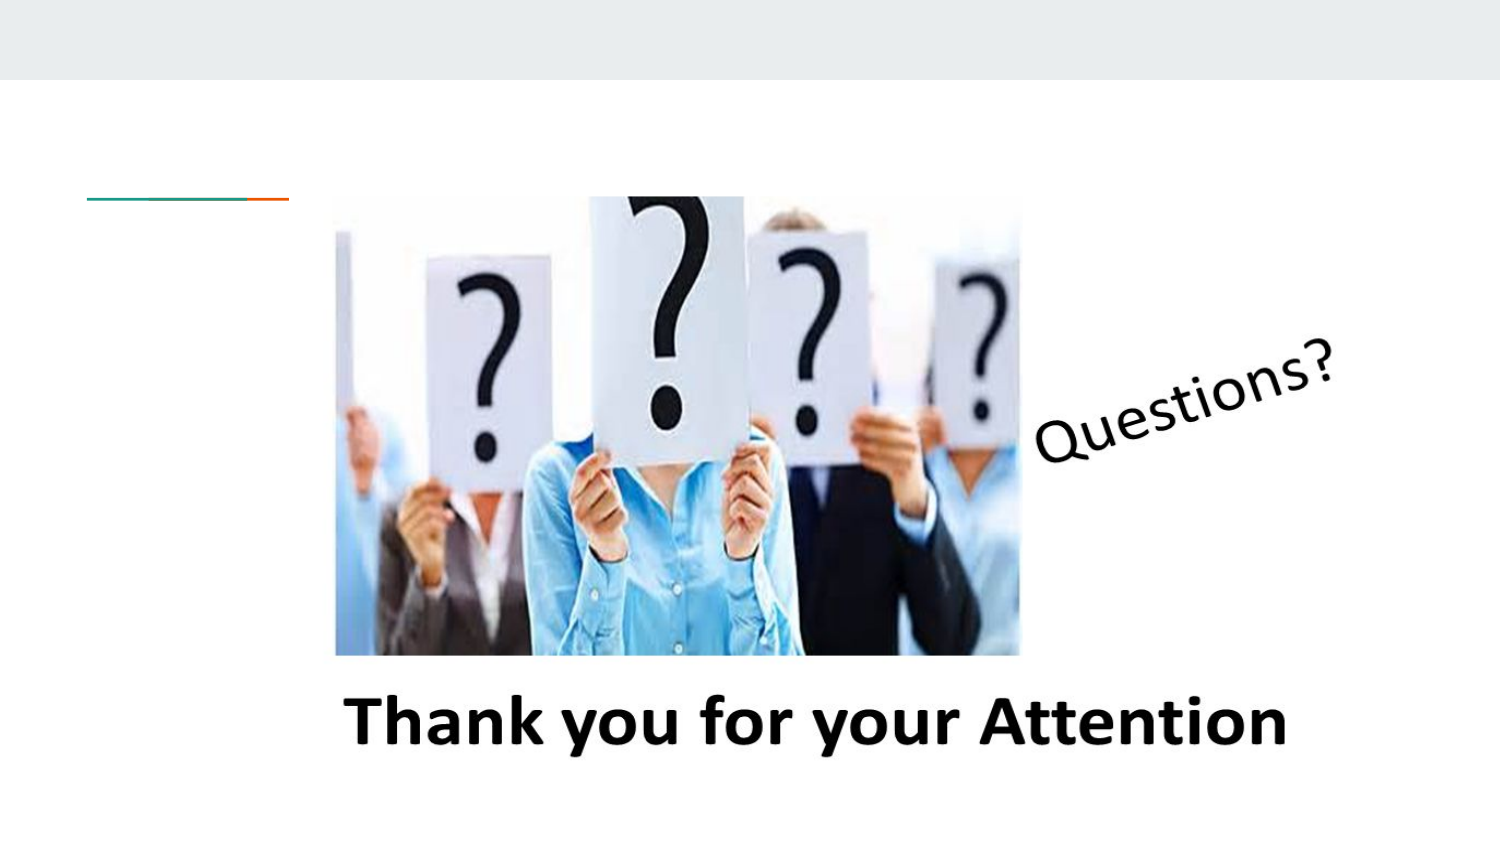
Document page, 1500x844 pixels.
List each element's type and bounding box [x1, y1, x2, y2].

picture [288, 195, 1338, 786]
